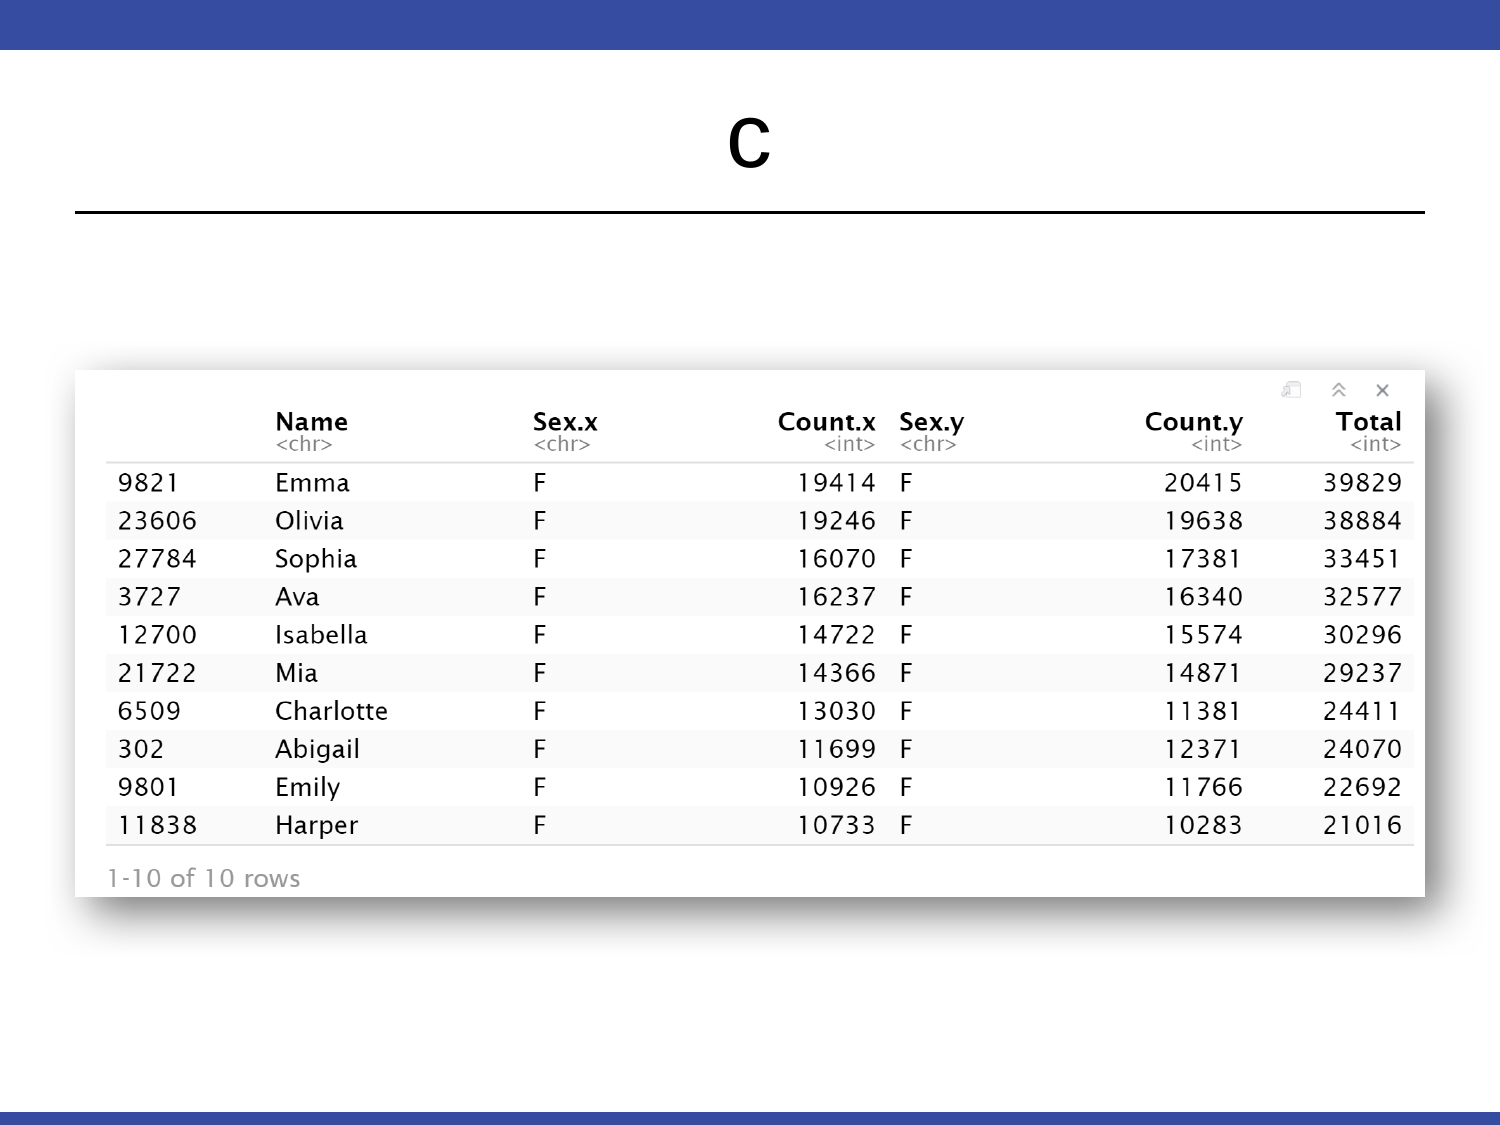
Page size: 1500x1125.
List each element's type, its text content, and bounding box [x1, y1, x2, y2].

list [74, 370, 1426, 898]
title c [75, 37, 1425, 225]
